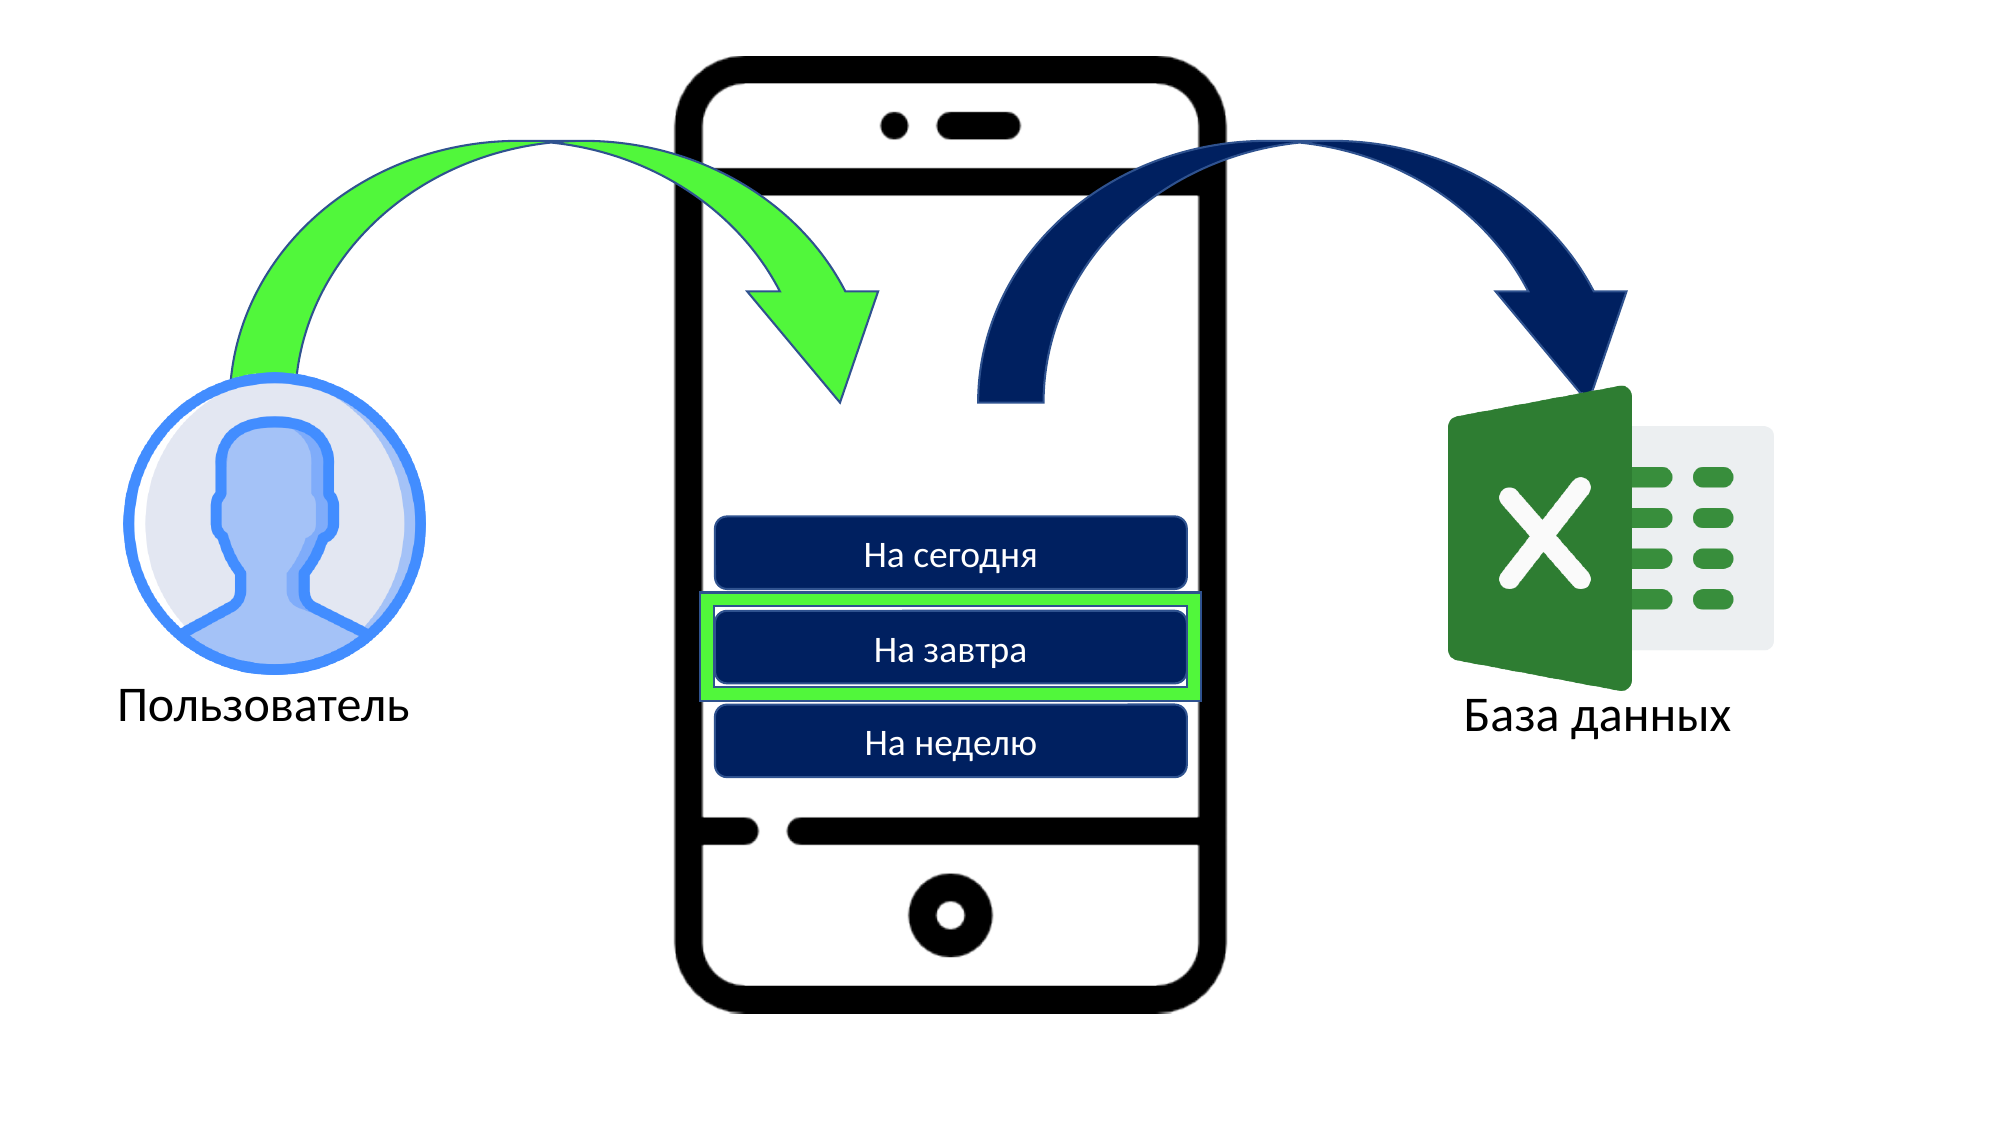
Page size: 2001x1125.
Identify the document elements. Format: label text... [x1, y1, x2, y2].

text_box База данных [1448, 674, 1816, 749]
picture [472, 56, 1430, 1014]
text_box [231, 144, 472, 372]
text_box Пользователь [102, 663, 472, 739]
picture [1448, 375, 1774, 701]
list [123, 372, 426, 675]
text_box [1430, 156, 1627, 375]
